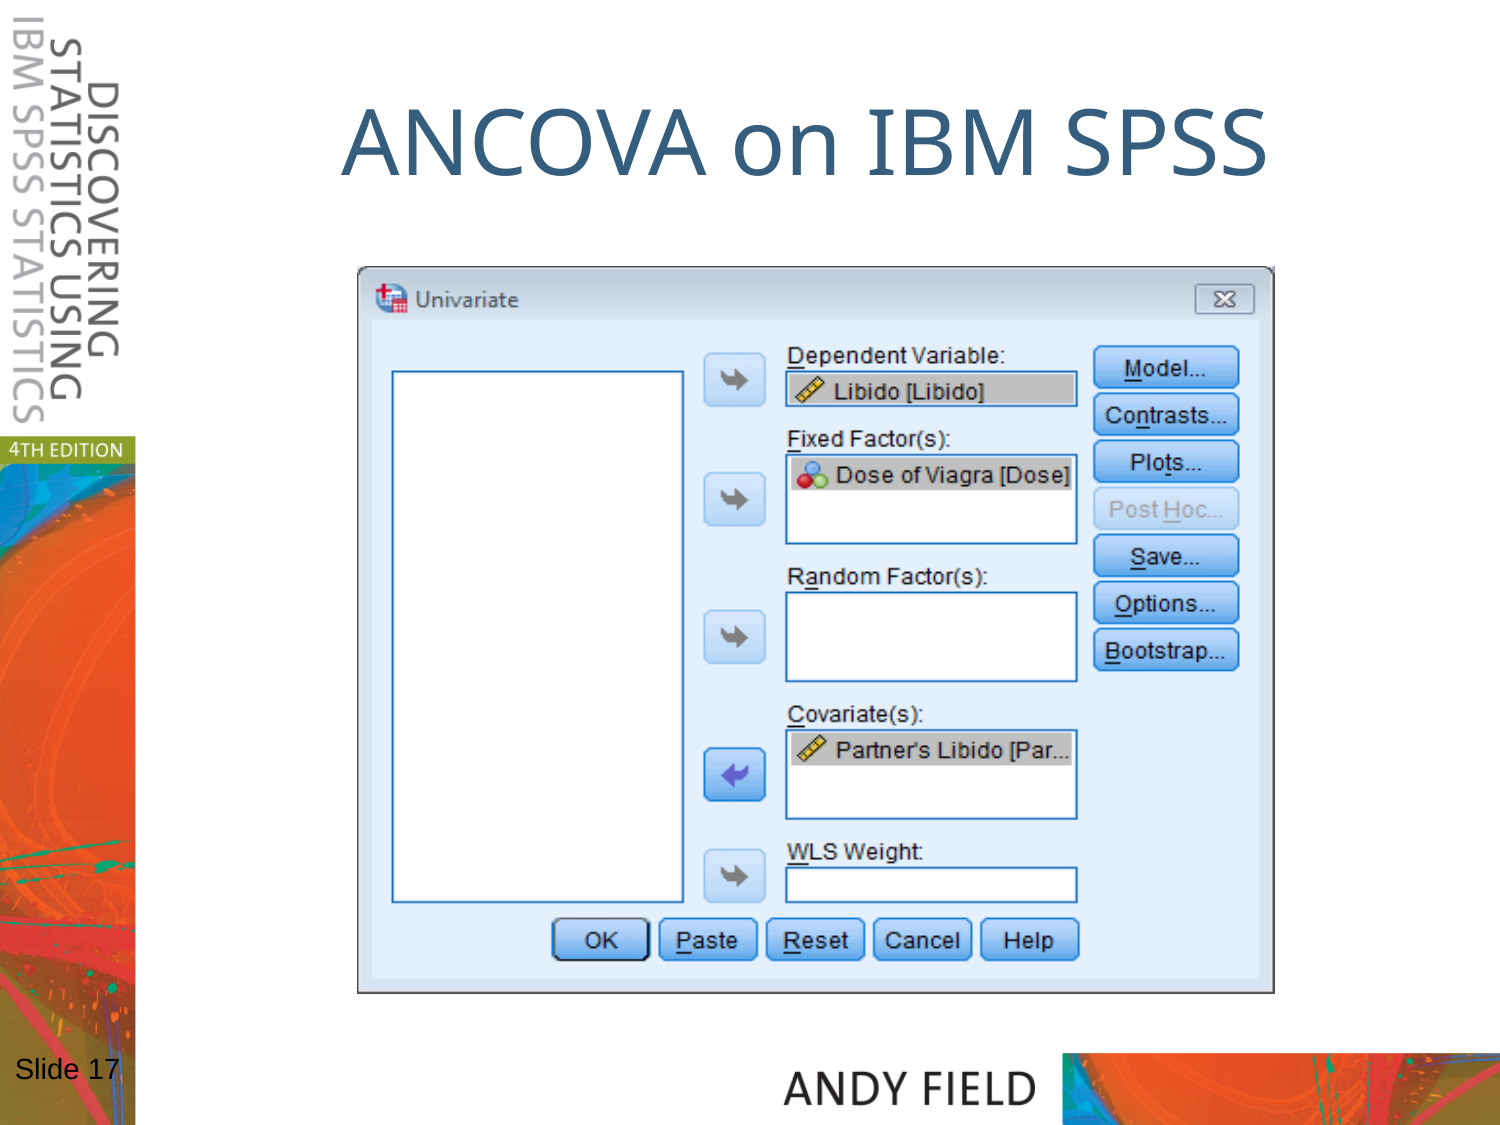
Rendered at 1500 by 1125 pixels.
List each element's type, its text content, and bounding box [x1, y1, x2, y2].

picture [357, 266, 1276, 995]
title ANCOVA on IBM SPSS [187, 45, 1425, 233]
slide_number Slide 17 [0, 1042, 141, 1103]
